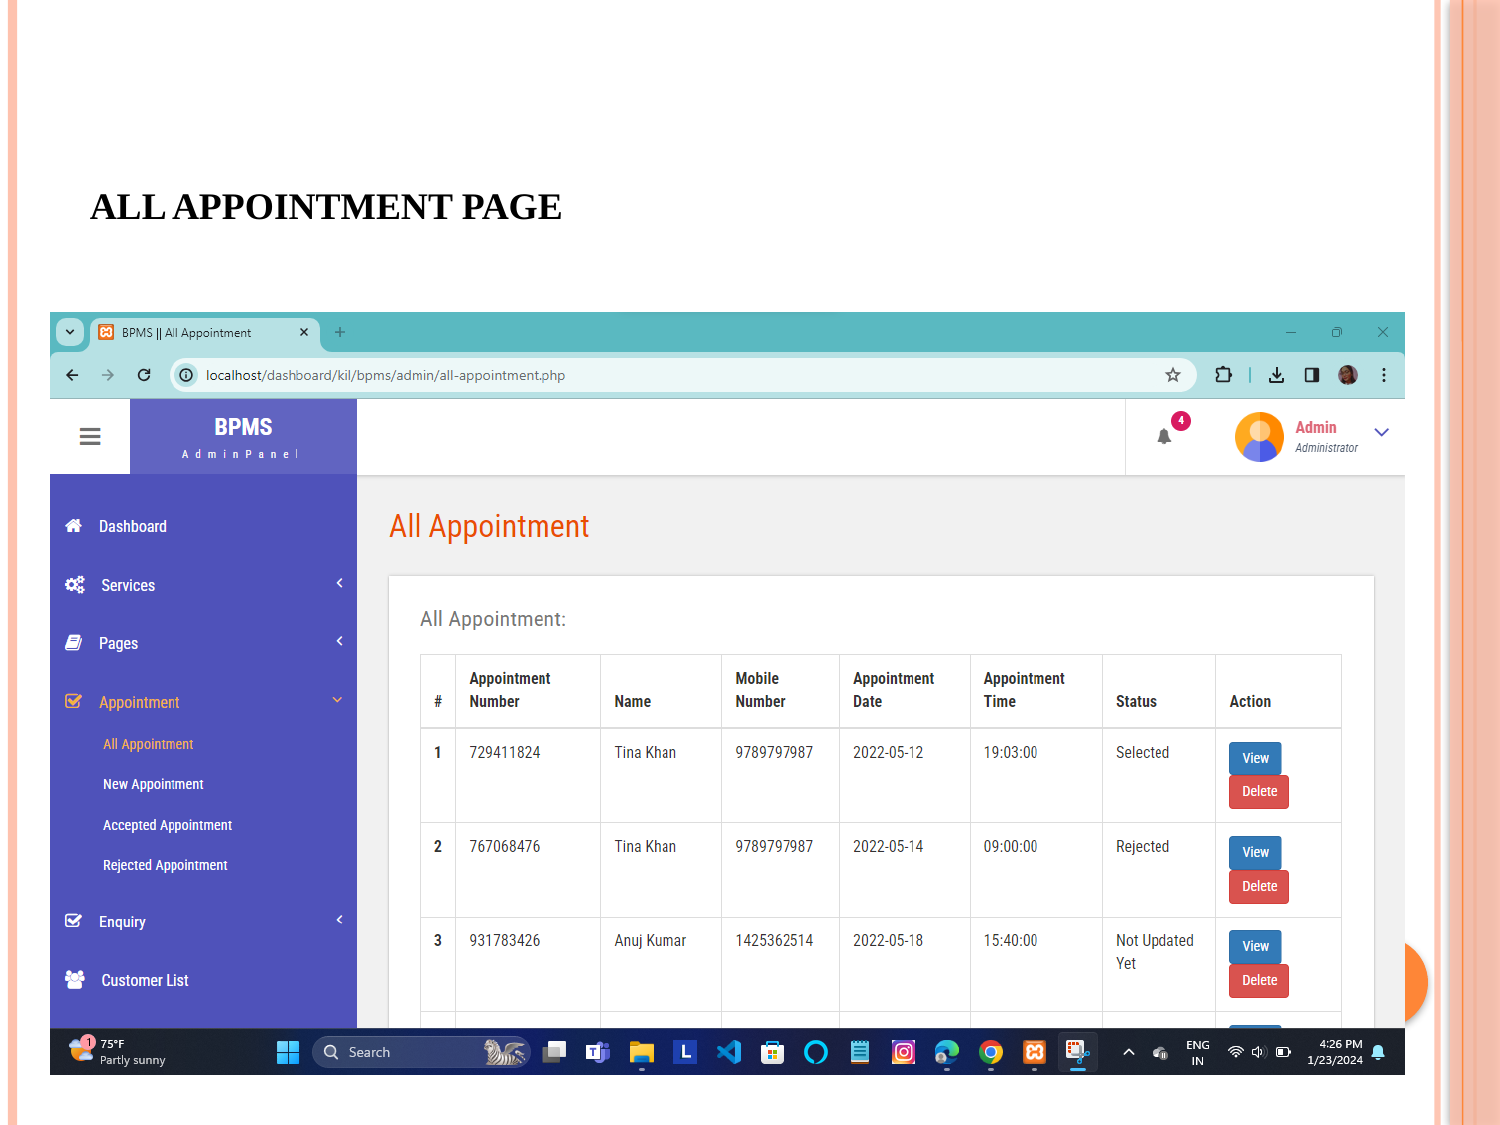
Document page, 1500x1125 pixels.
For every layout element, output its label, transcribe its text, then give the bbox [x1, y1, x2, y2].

picture [49, 311, 1405, 1076]
text_box ALL APPOINTMENT PAGE [74, 174, 613, 235]
